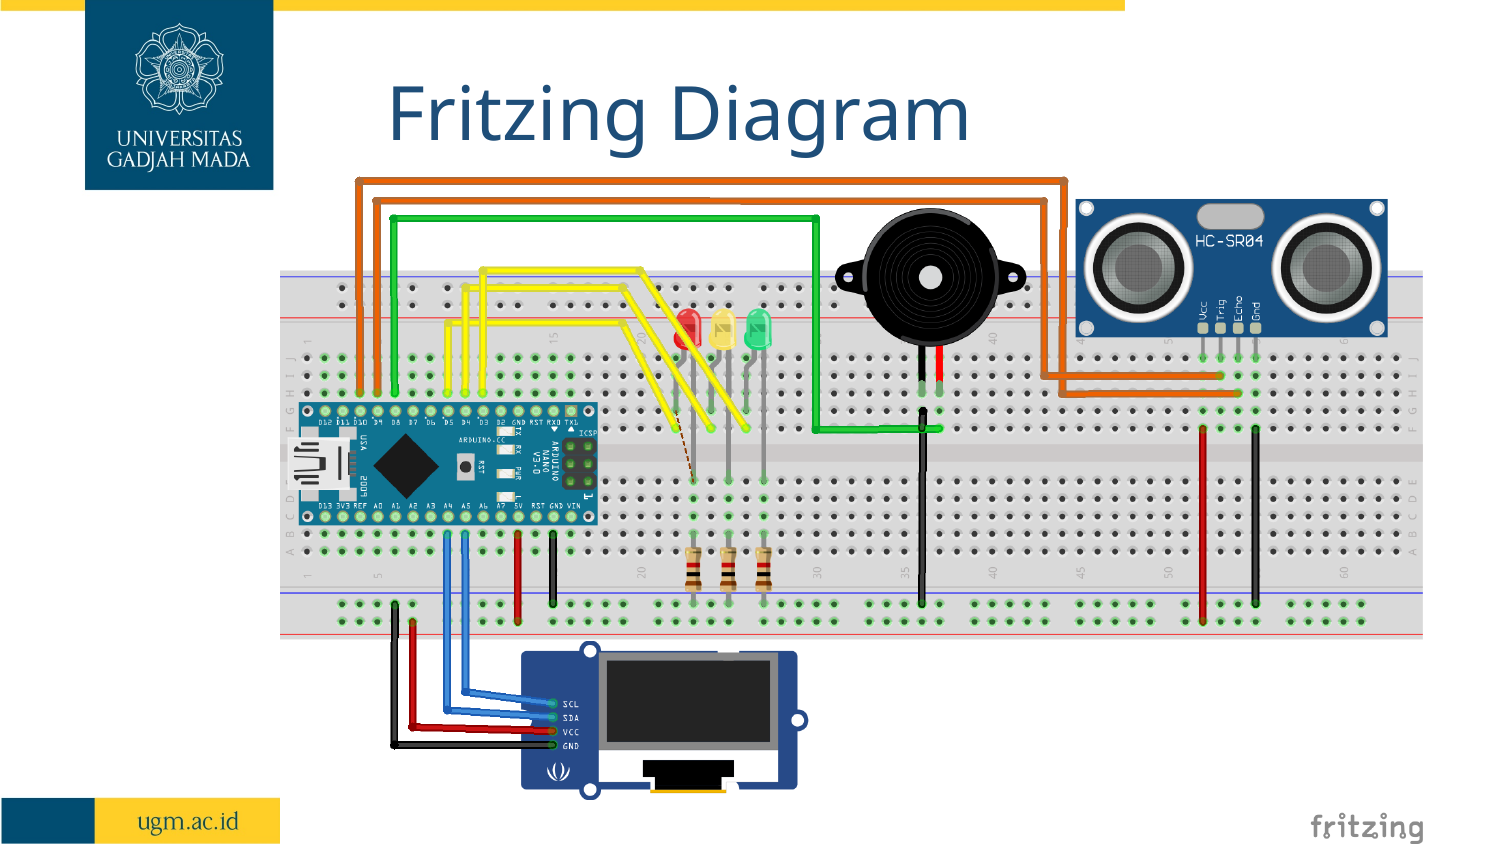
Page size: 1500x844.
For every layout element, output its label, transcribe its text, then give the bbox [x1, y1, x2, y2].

picture [159, 154, 165, 161]
picture [179, 131, 190, 145]
picture [210, 131, 218, 145]
picture [135, 131, 146, 144]
picture [193, 152, 202, 166]
picture [214, 154, 221, 166]
picture [194, 132, 201, 140]
picture [222, 133, 229, 142]
picture [172, 131, 178, 145]
picture [0, 0, 1424, 844]
picture [147, 152, 153, 169]
picture [126, 153, 134, 166]
title Fritzing Diagram [371, 44, 1397, 172]
picture [151, 41, 206, 99]
